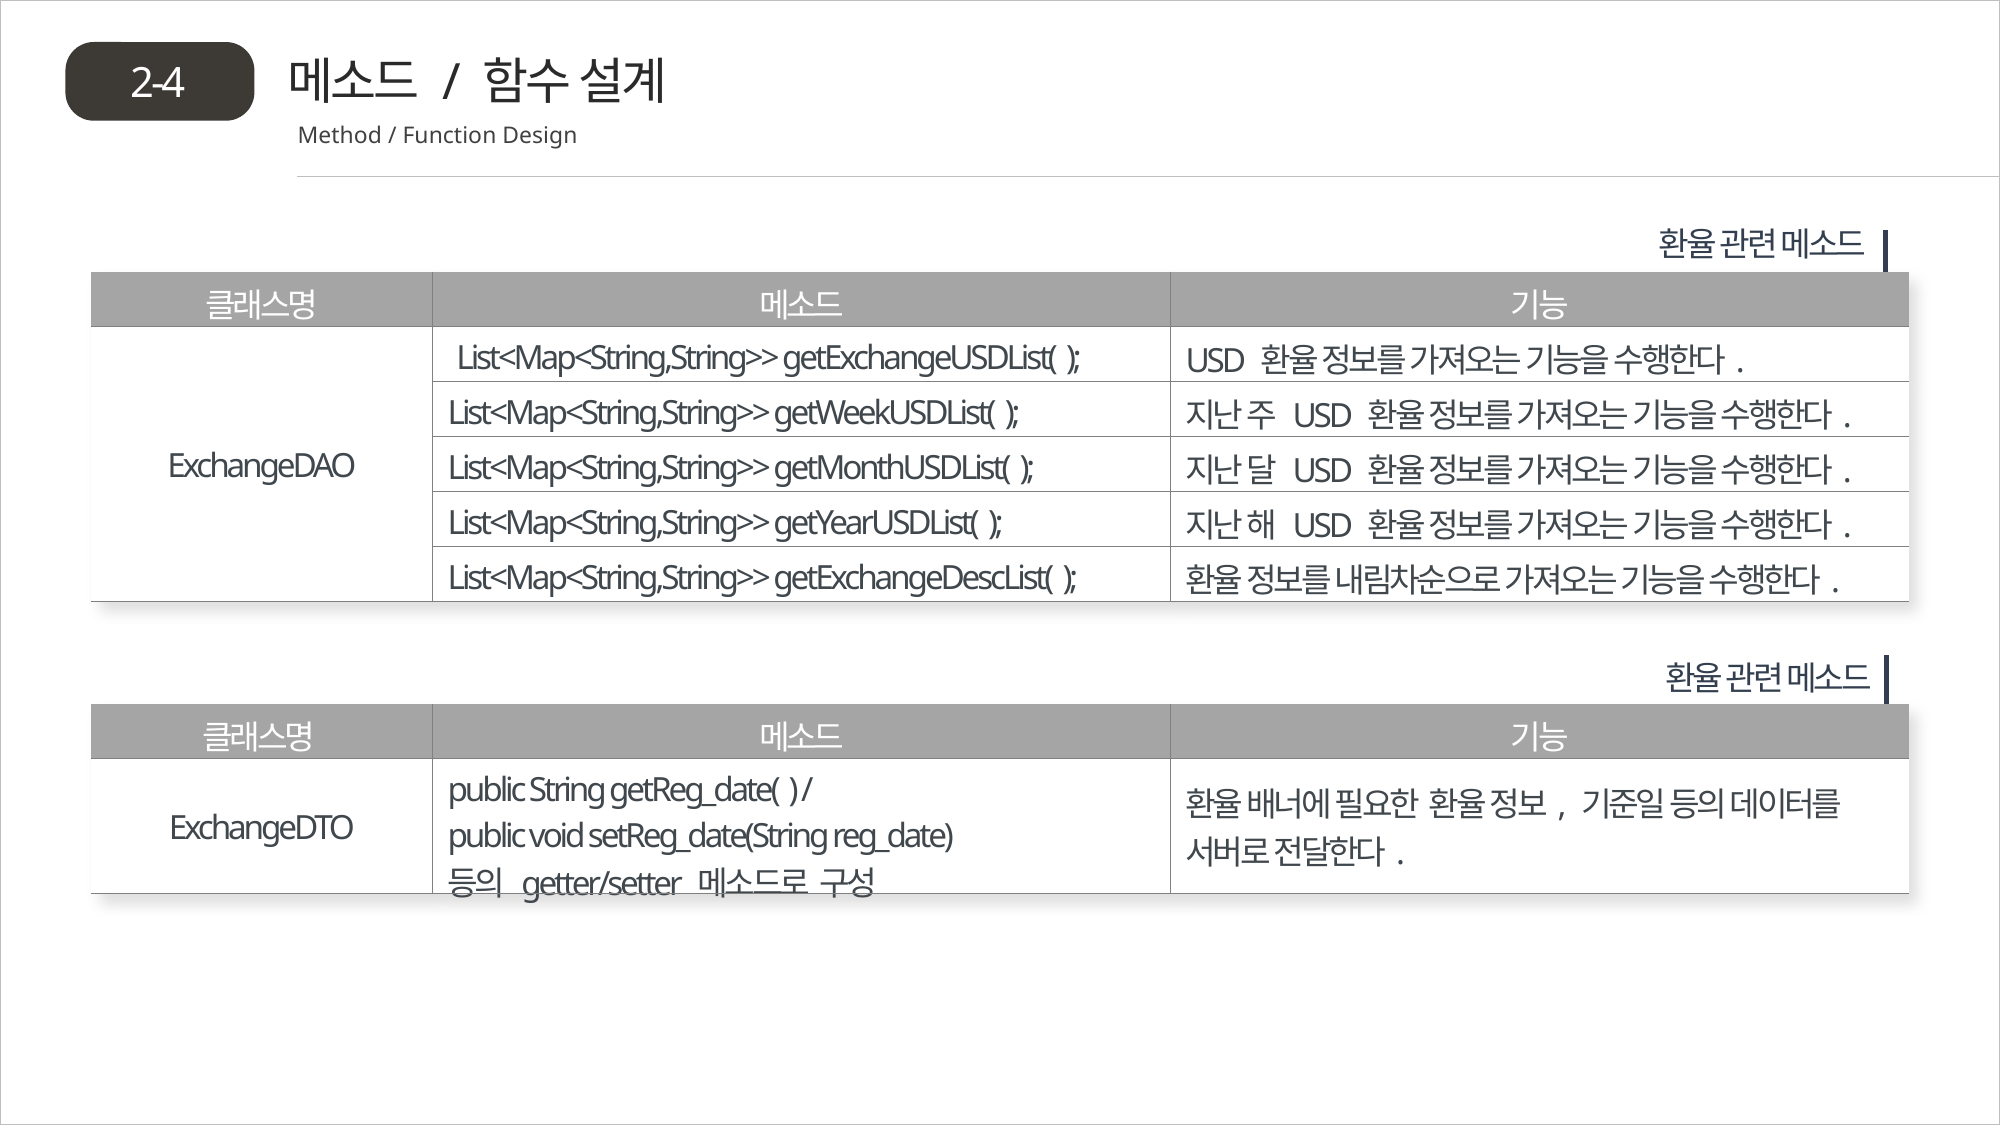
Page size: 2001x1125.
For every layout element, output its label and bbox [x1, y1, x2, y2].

table_header [433, 272, 1170, 326]
table_header [91, 704, 432, 758]
table_cell [1171, 492, 1909, 546]
table_cell [1171, 327, 1909, 381]
table_cell [433, 327, 1170, 381]
table_cell [1171, 437, 1909, 491]
table_header [1171, 272, 1885, 326]
table_cell [91, 759, 432, 893]
table_header [1171, 704, 1886, 758]
table_header [433, 704, 1170, 758]
table_cell [433, 437, 1170, 491]
text_box [0, 0, 2000, 1125]
table_cell [1171, 547, 1909, 601]
table_header [91, 272, 432, 326]
table_cell [433, 759, 1170, 893]
table_cell [1171, 759, 1909, 893]
table_cell [1171, 382, 1909, 436]
table_header [1886, 272, 1909, 326]
table_cell [433, 492, 1170, 546]
table_cell [433, 547, 1170, 601]
table_cell [433, 382, 1170, 436]
table_cell [91, 327, 432, 601]
table_header [1887, 704, 1909, 758]
